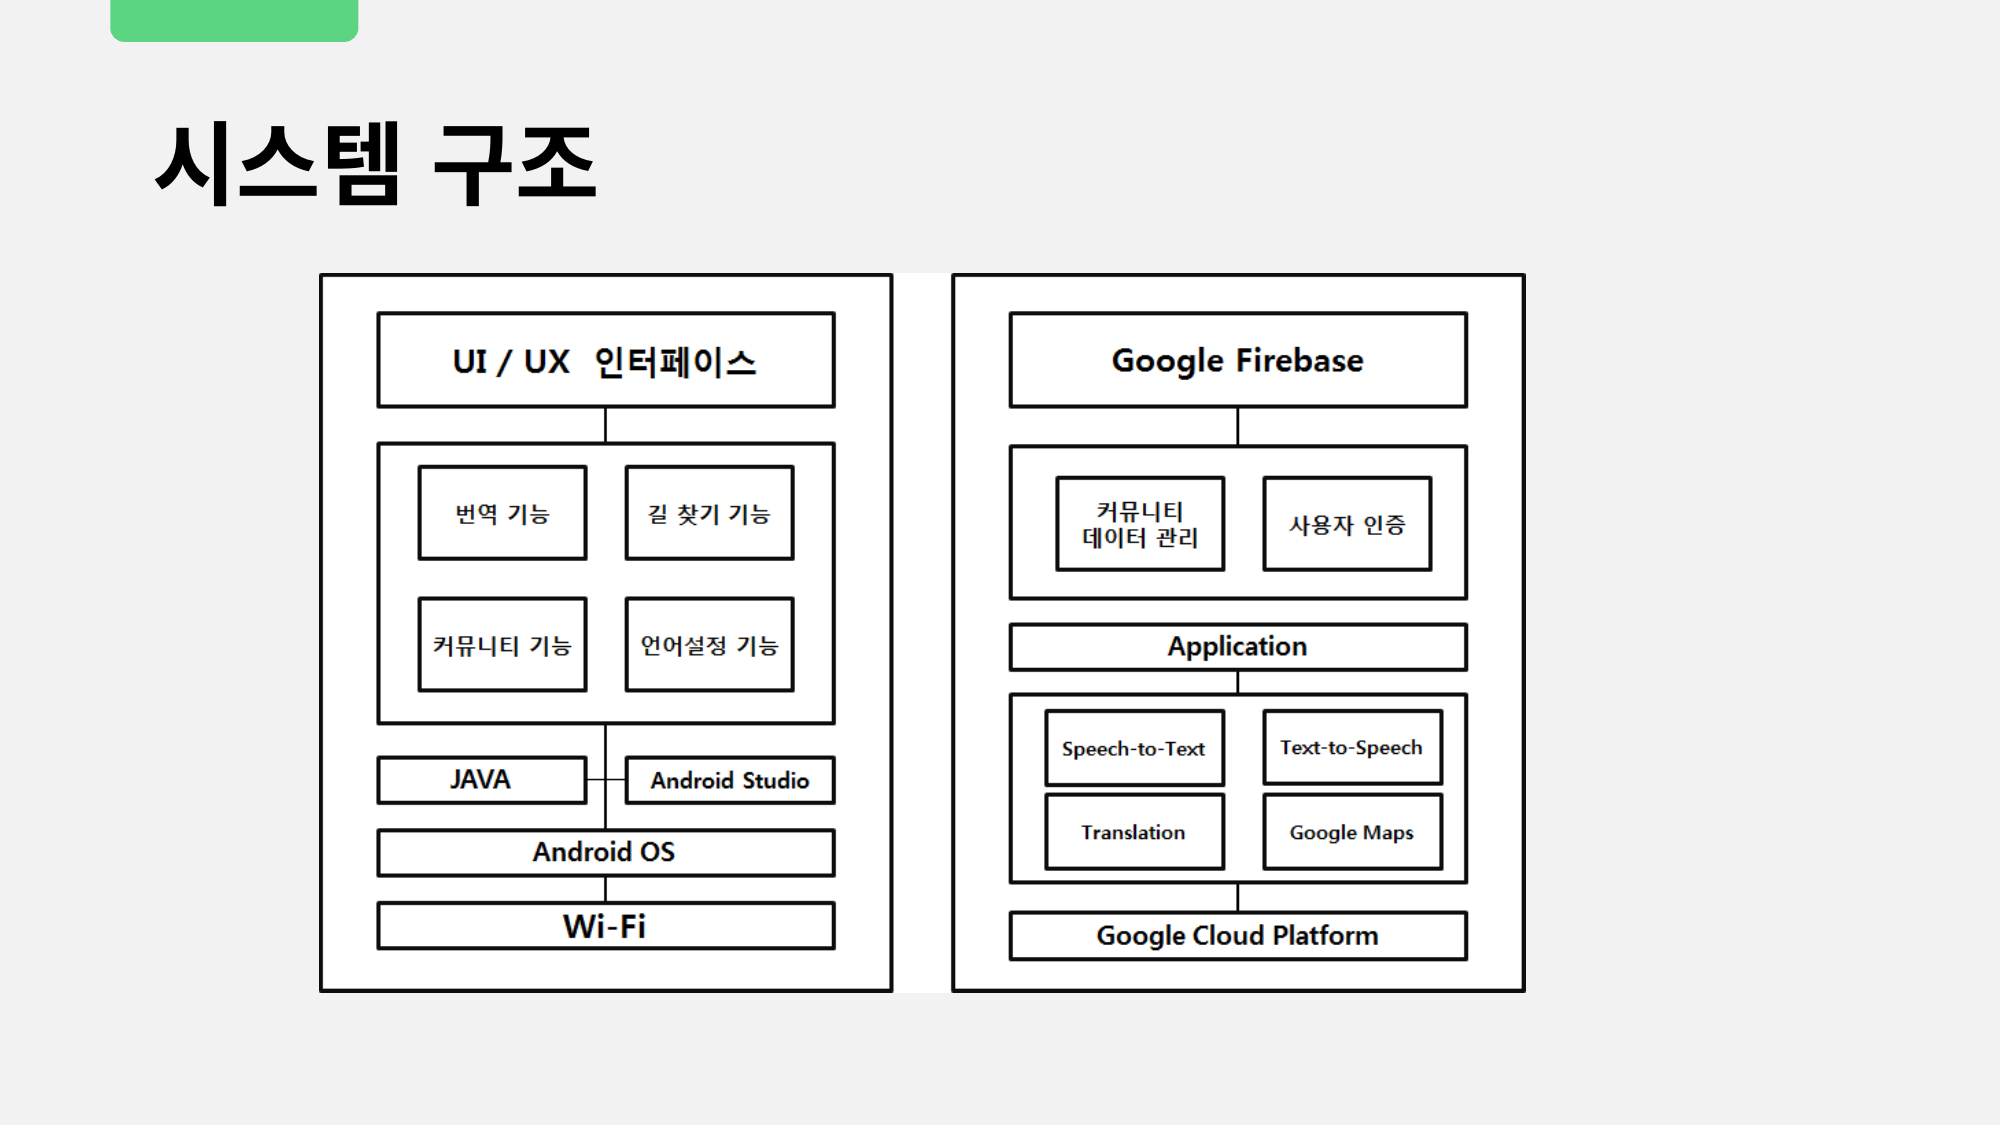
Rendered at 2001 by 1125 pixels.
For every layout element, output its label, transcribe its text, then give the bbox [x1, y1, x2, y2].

text_box [0, 0, 2000, 75]
title 시스템 구조 [137, 75, 1863, 278]
picture [319, 273, 1526, 993]
